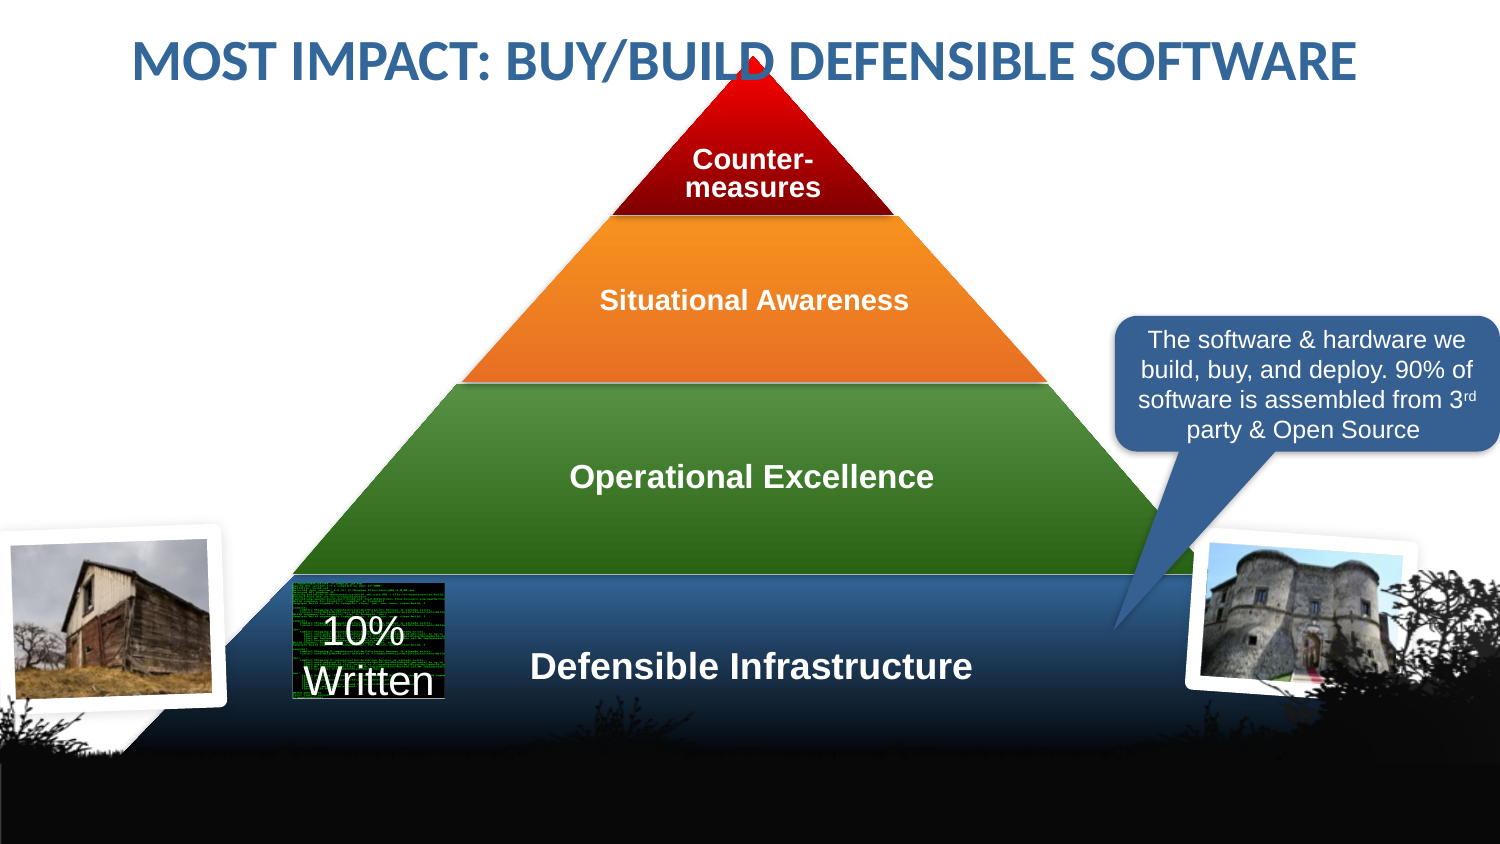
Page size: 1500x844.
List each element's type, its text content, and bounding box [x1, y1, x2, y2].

text_box The software & hardware we build, buy, and deploy. 90% of software is assembled from 3rd party & Open Source [1114, 315, 1500, 568]
text_box Situational Awareness [460, 215, 1049, 384]
text_box Counter-measures [611, 142, 895, 216]
text_box Operational Excellence [296, 382, 1155, 568]
text_box Most Impact: Buy/Build Defensible Software [116, 14, 1399, 142]
picture [0, 539, 1500, 844]
